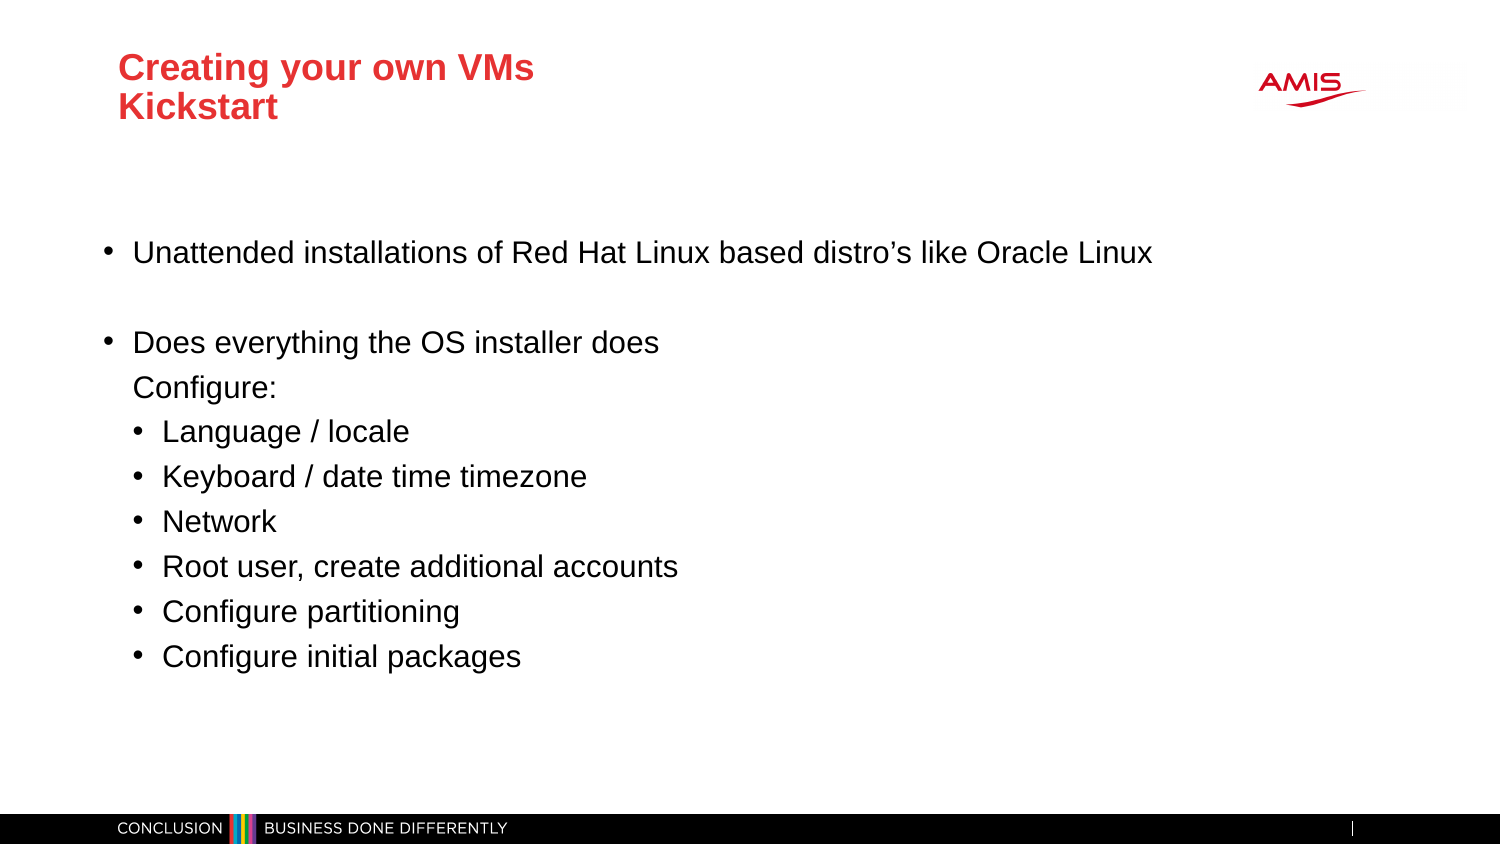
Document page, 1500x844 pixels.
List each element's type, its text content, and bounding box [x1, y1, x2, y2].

picture [239, 814, 1500, 844]
title Creating your own VMs Kickstart [118, 47, 1205, 130]
picture [0, 814, 236, 844]
list Unattended installations of Red Hat Linux based distro’s like Oracle Linux Does everything the OS installer does Configure: Language / locale Keyboard / date time timezone Network Root user, create additional accounts Configure partitioning Configure initial packages [103, 224, 1397, 811]
picture [1205, 58, 1467, 111]
